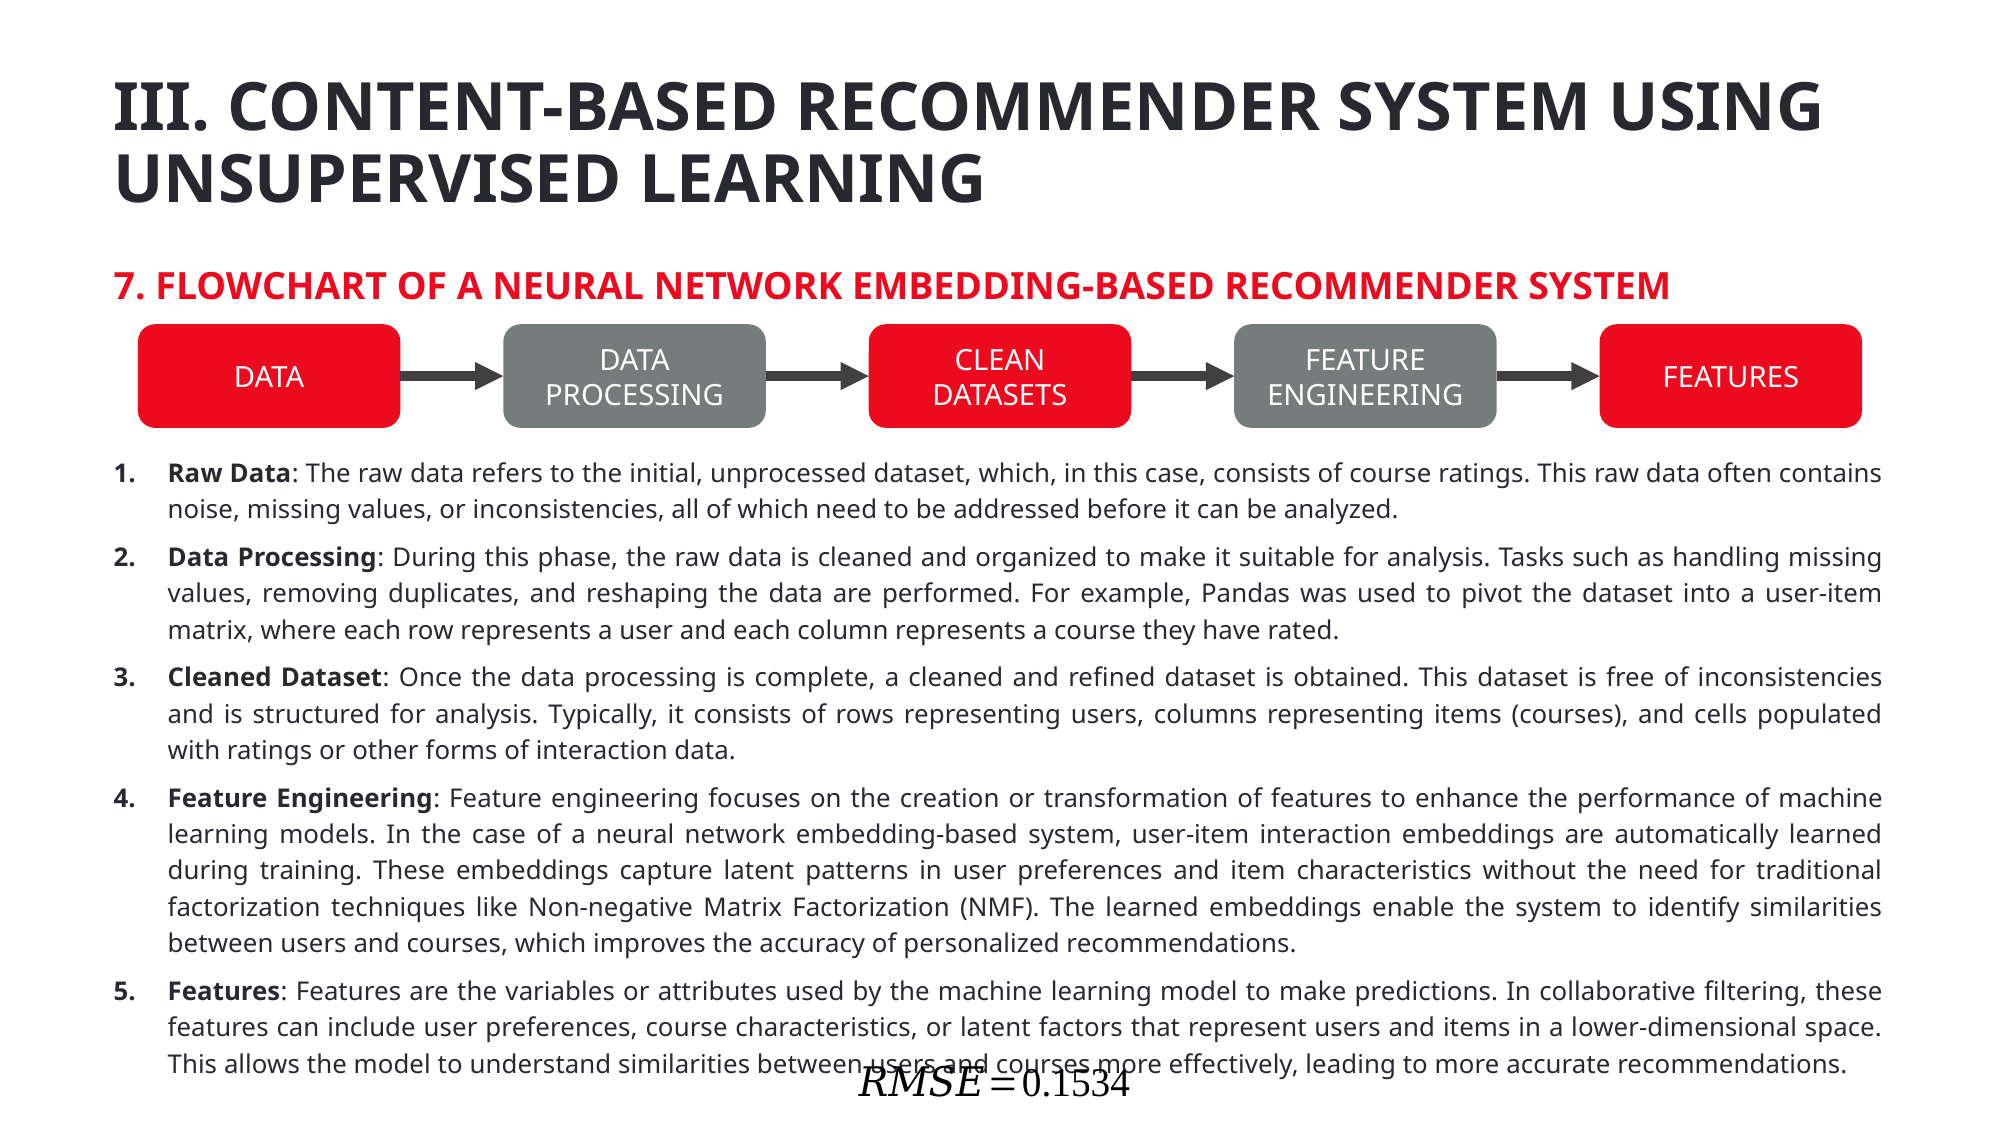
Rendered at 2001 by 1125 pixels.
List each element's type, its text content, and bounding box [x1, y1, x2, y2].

list 7. FLOWCHART OF A NEURAL NETWORK EMBEDDING-BASED RECOMMENDER SYSTEM [113, 254, 1887, 451]
text_box Raw Data: The raw data refers to the initial, unprocessed dataset, which, in this case, consists of course ratings. This raw data often contains noise, missing values, or inconsistencies, all of which need to be addressed before it can be analyzed. Data Processing: During this phase, the raw data is cleaned and organized to make it suitable for analysis. Tasks such as handling missing values, removing duplicates, and reshaping the data are performed. For example, Pandas was used to pivot the dataset into a user-item matrix, where each row represents a user and each column represents a course they have rated. Cleaned Dataset: Once the data processing is complete, a cleaned and refined dataset is obtained. This dataset is free of inconsistencies and is structured for analysis. Typically, it consists of rows representing users, columns representing items (courses), and cells populated with ratings or other forms of interaction data. Feature Engineering: Feature engineering focuses on the creation or transformation of features to enhance the performance of machine learning models. In the case of a neural network embedding-based system, user-item interaction embeddings are automatically learned during training. These embeddings capture latent patterns in user preferences and item characteristics without the need for traditional factorization techniques like Non-negative Matrix Factorization (NMF). The learned embeddings enable the system to identify similarities between users and courses, which improves the accuracy of personalized recommendations. Features: Features are the variables or attributes used by the machine learning model to make predictions. In collaborative filtering, these features can include user preferences, course characteristics, or latent factors that represent users and items in a lower-dimensional space. This allows the model to understand similarities between users and courses more effectively, leading to more accurate recommendations. [113, 451, 1887, 1090]
text_box DATA [136, 323, 402, 429]
text_box CLEAN DATASETS [867, 323, 1133, 429]
text_box FEATURES [1598, 323, 1864, 429]
text_box DATA PROCESSING [502, 323, 767, 429]
text_box FEATURE ENGINEERING [1233, 323, 1498, 429]
title III. CONTENT-BASED RECOMMENDER SYSTEM USING UNSUPERVISED LEARNING [113, 73, 1887, 219]
